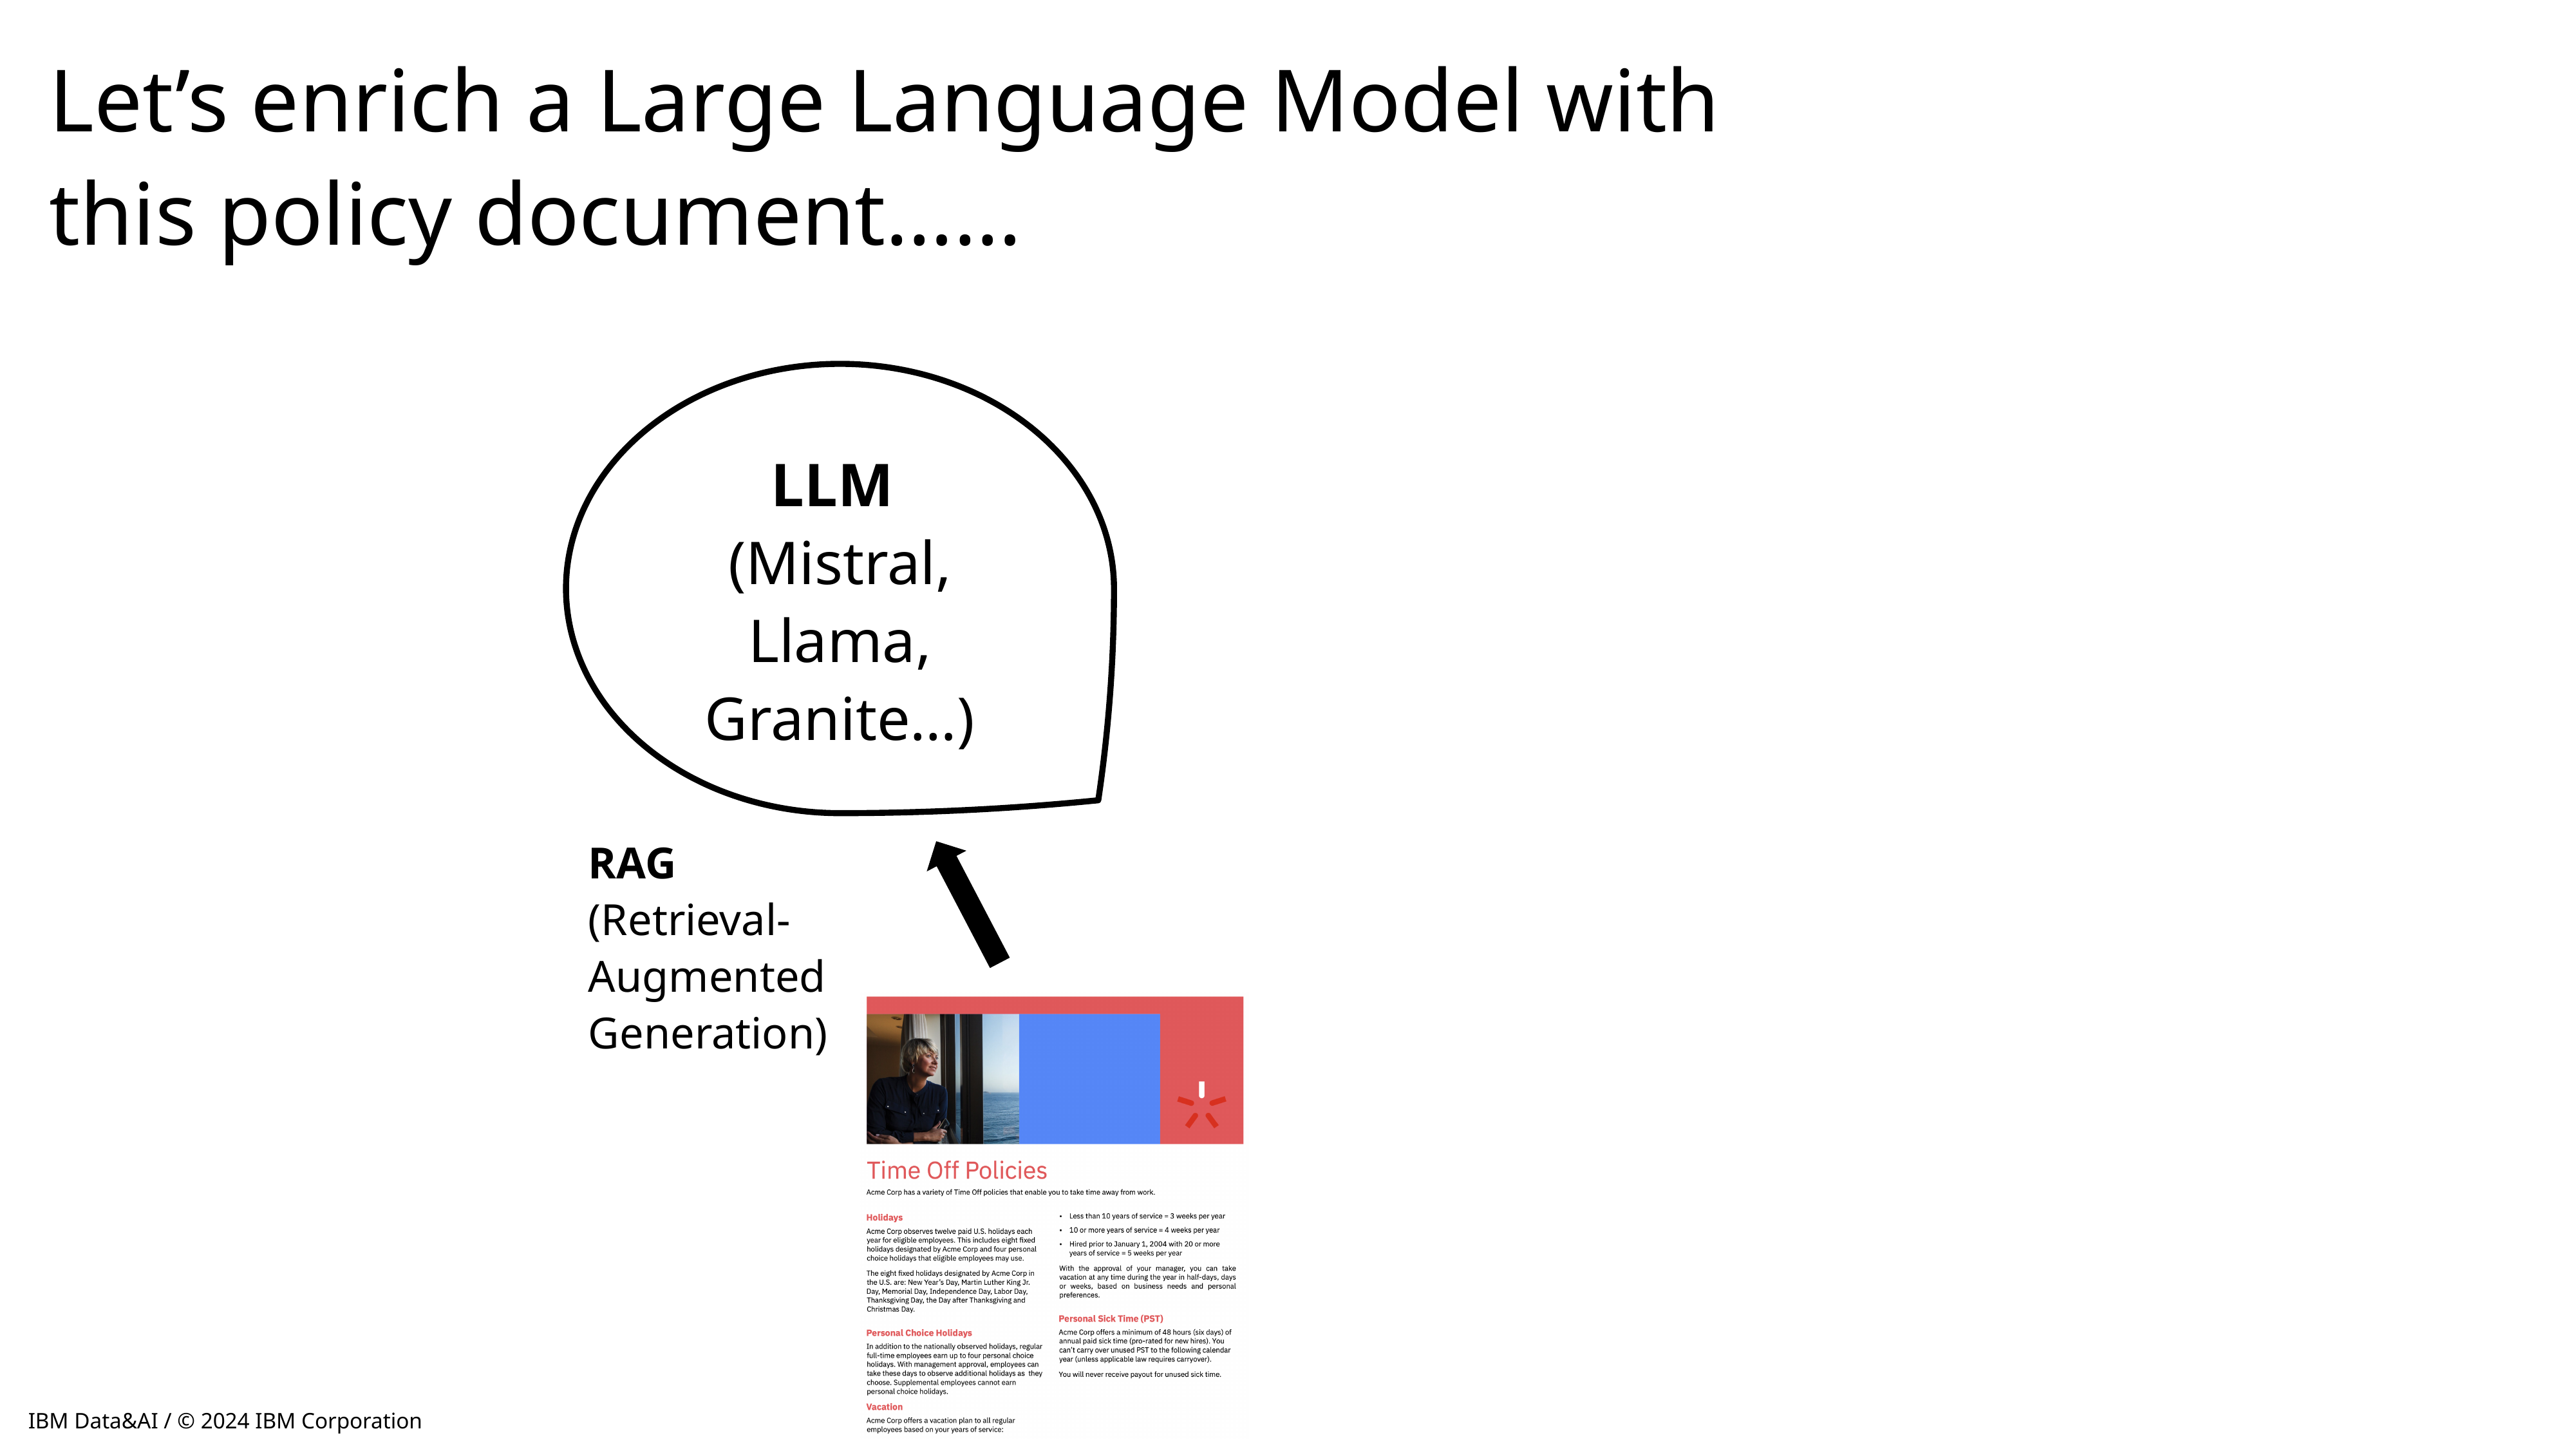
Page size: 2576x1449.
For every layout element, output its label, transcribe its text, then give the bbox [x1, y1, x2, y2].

text_box [925, 840, 1011, 970]
picture [860, 991, 1249, 1439]
text_box RAG (Retrieval-Augmented Generation) [588, 831, 860, 890]
text_box [632, 362, 1048, 440]
text_box IBM Data&AI / © 2024 IBM Corporation [28, 1392, 552, 1434]
text_box [564, 442, 1116, 815]
text_box LLM (Mistral, Llama, Granite…) [630, 440, 1050, 636]
list Let’s enrich a Large Language Model with this policy document…… [49, 35, 1780, 365]
